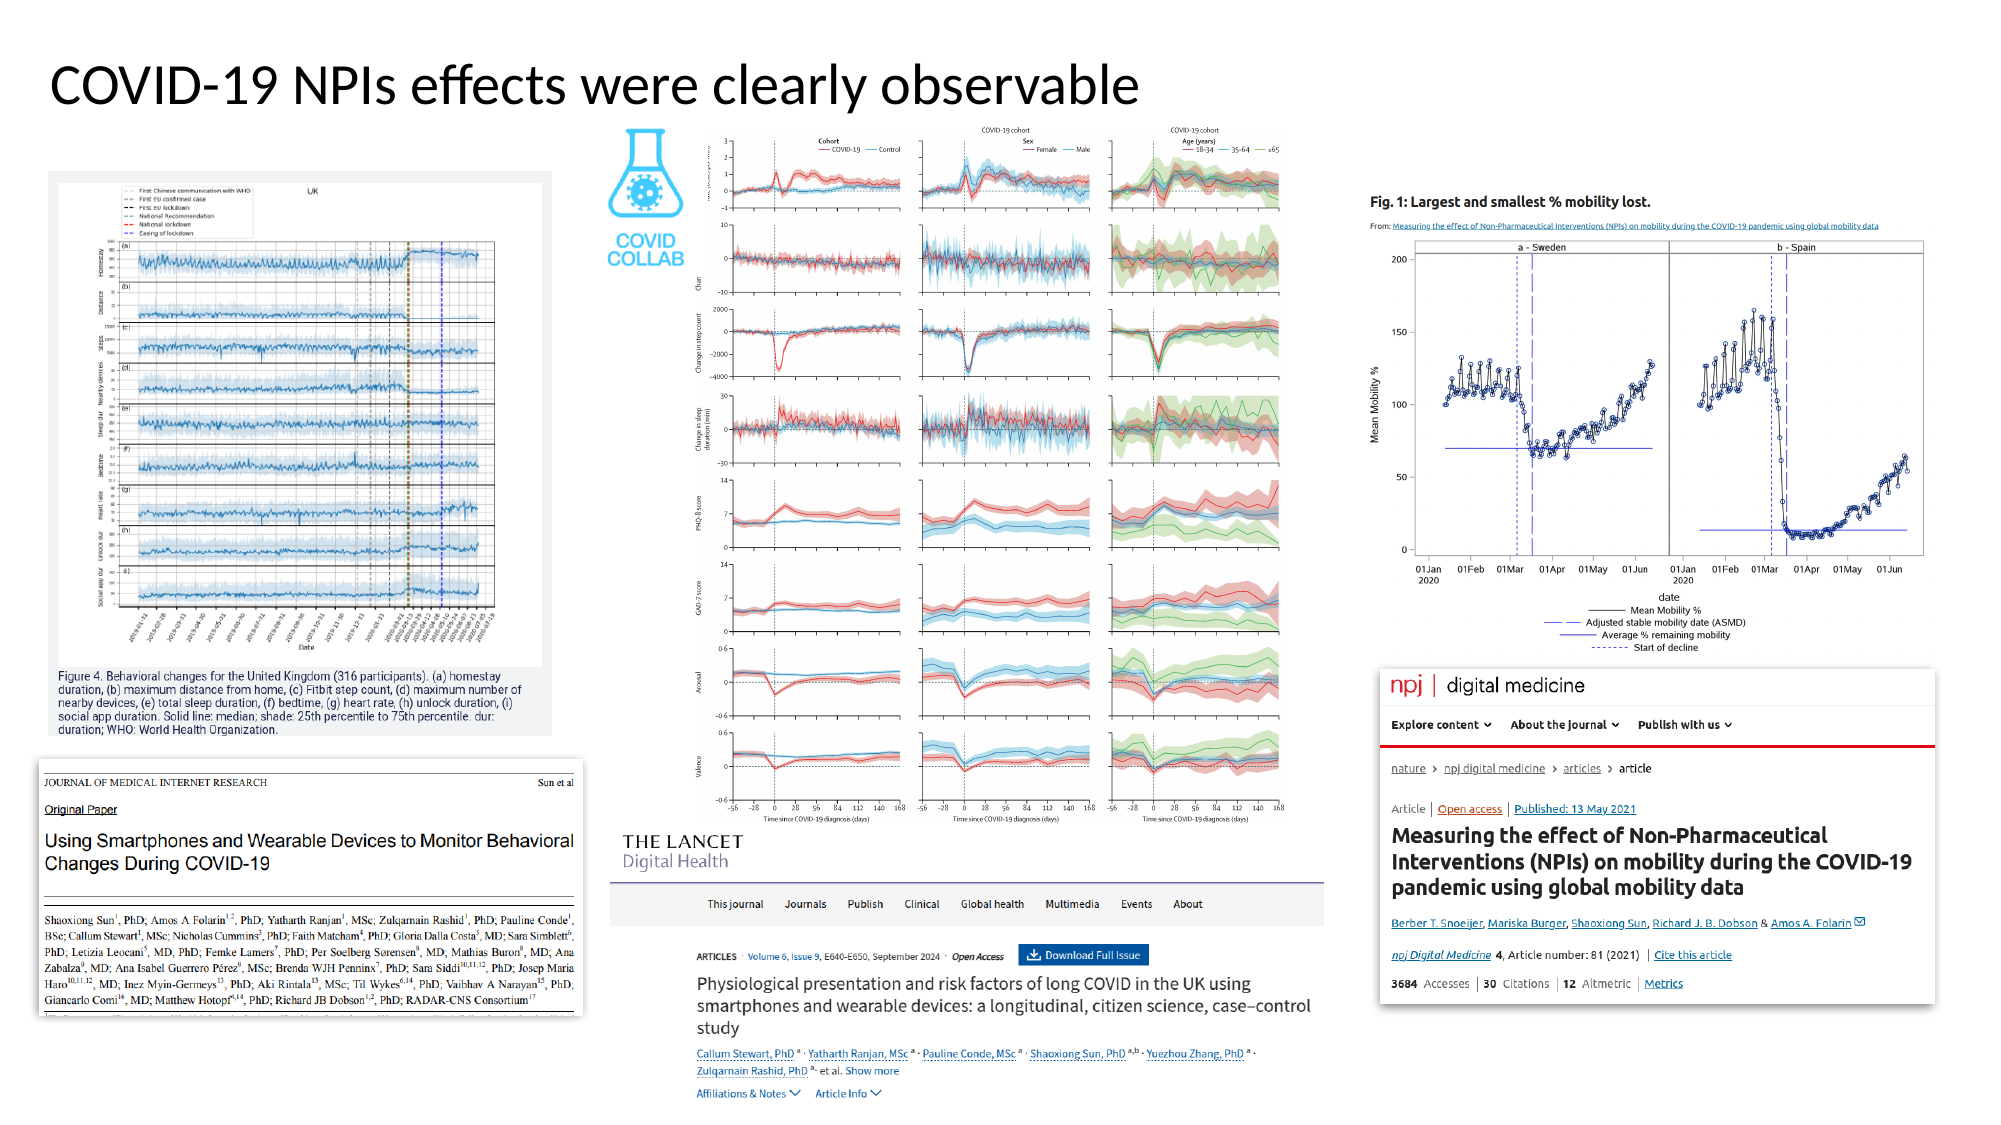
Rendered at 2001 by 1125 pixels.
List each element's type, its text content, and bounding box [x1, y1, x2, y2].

text_box COVID-19 NPIs effects were clearly observable [30, 26, 1215, 184]
picture [1380, 669, 1935, 1005]
picture [610, 829, 1324, 1102]
picture [1357, 188, 1935, 655]
picture [47, 171, 552, 736]
picture [38, 759, 583, 1016]
picture [588, 118, 1284, 824]
